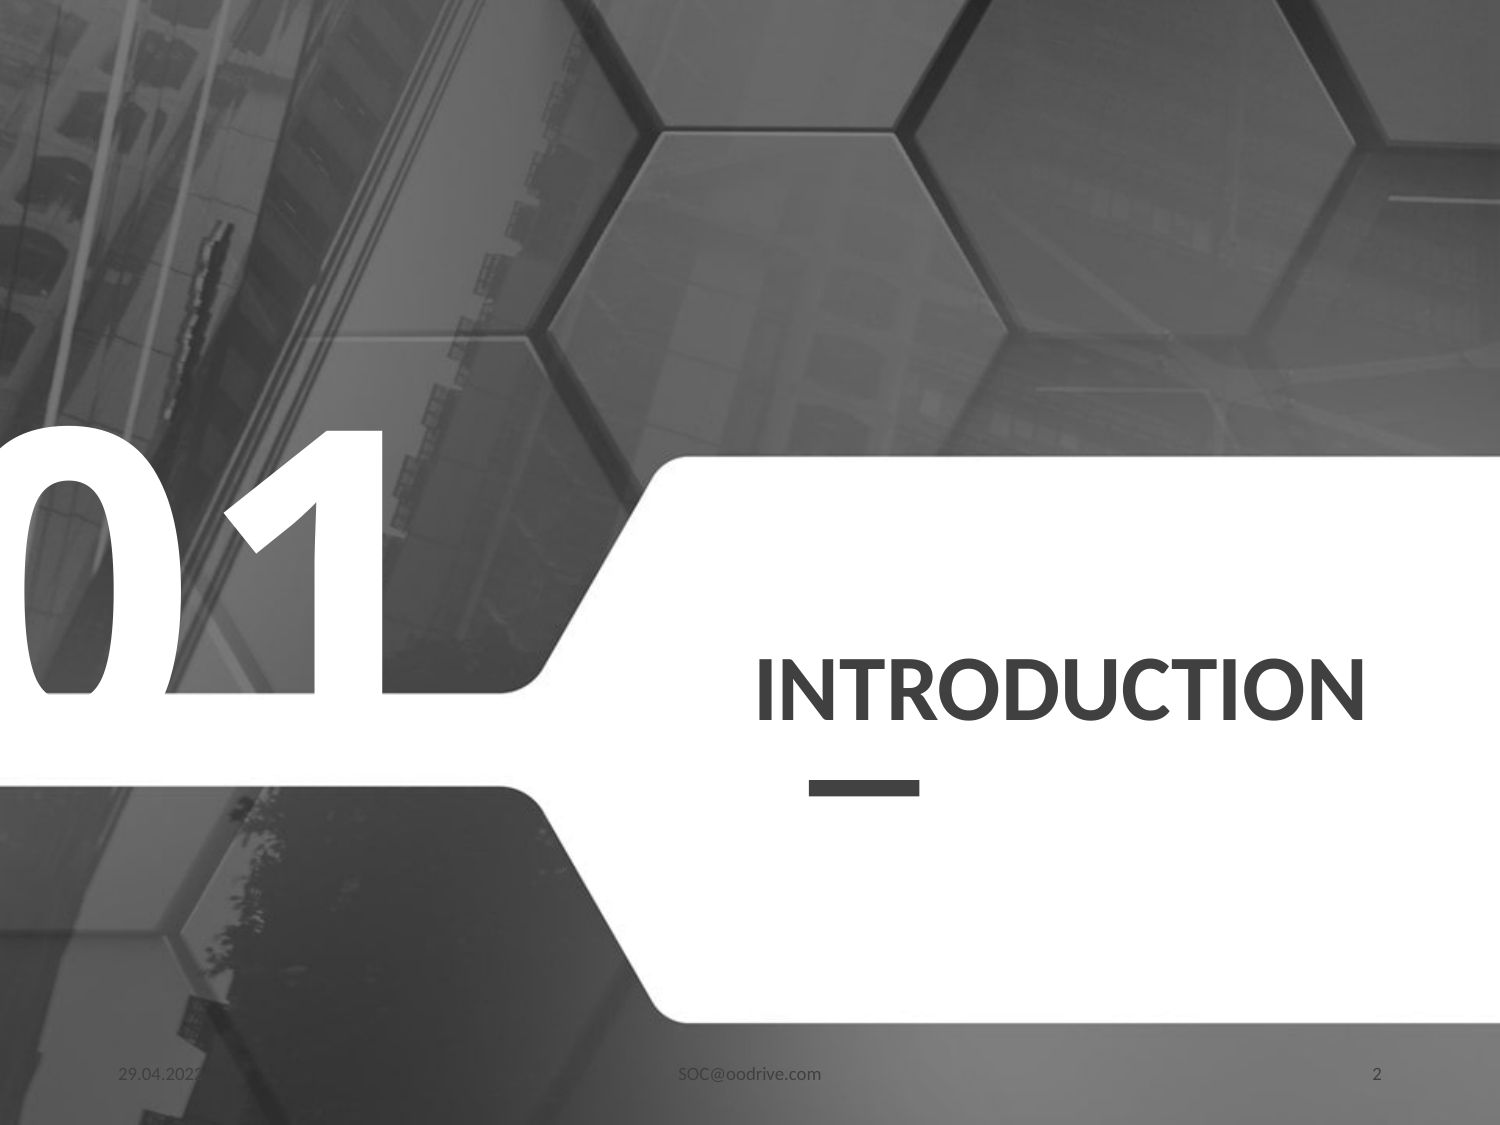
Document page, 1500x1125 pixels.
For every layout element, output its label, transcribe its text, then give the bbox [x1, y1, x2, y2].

footer SOC@oodrive.com [496, 1042, 1004, 1103]
list 01 [0, 356, 728, 861]
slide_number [103, 1042, 441, 1103]
slide_number 2 [1059, 1042, 1397, 1103]
title introduction [738, 468, 1412, 749]
picture [0, 0, 1500, 1125]
